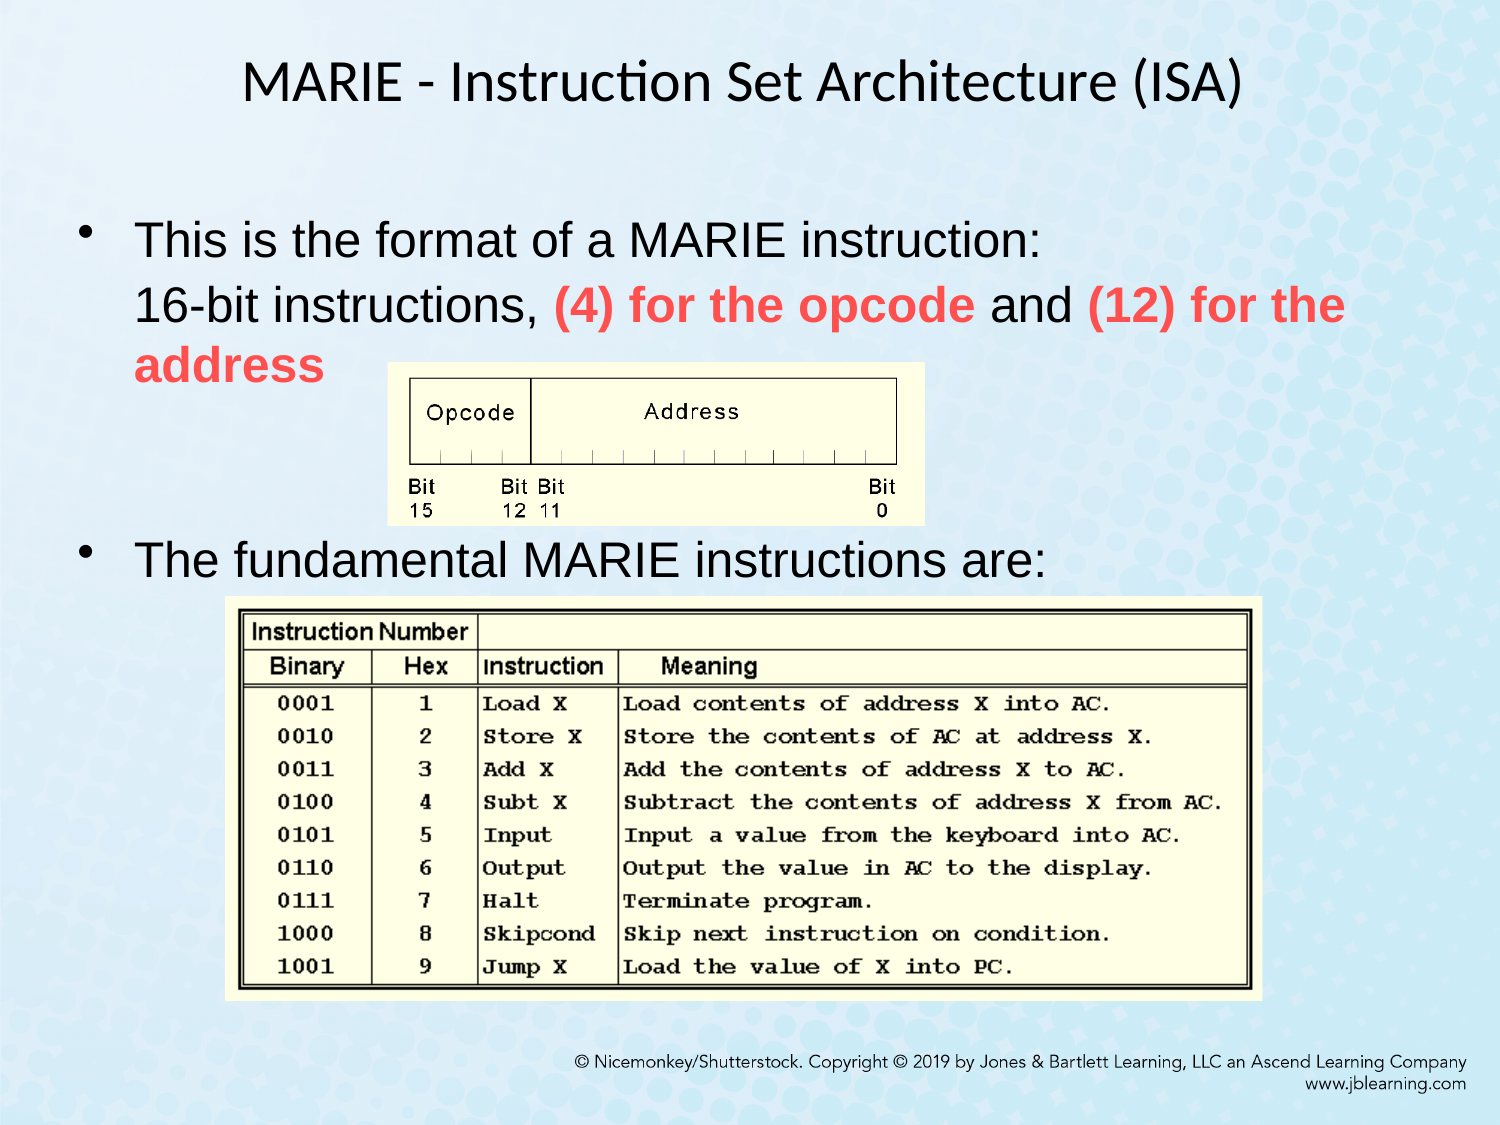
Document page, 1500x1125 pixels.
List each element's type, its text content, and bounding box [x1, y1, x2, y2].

list This is the format of a MARIE instruction: 16-bit instructions, (4) for the opcode and (12) for the address The fundamental MARIE instructions are: [62, 200, 1388, 613]
picture [0, 0, 1500, 1125]
title MARIE - Instruction Set Architecture (ISA) [81, 33, 1419, 122]
